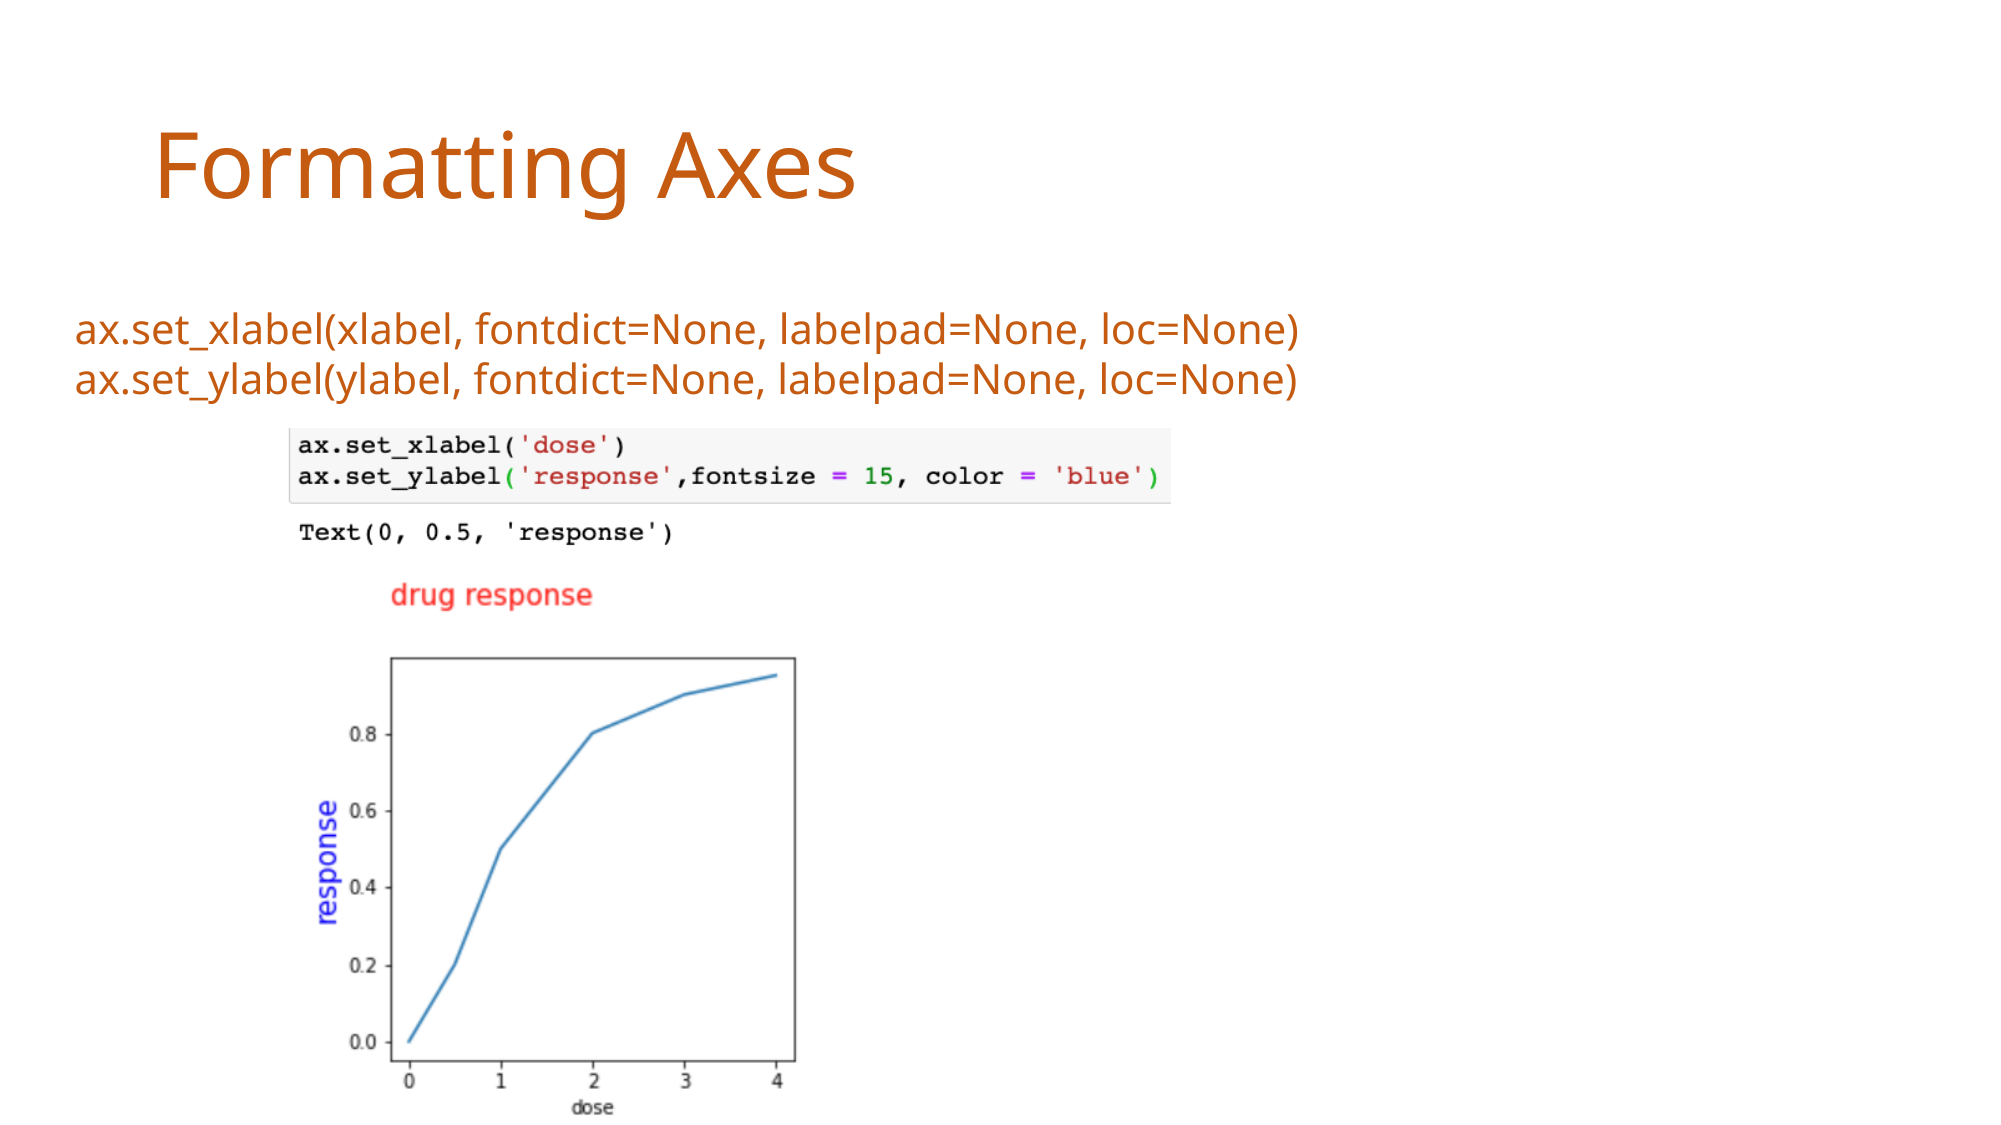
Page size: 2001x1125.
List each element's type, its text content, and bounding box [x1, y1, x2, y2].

picture [284, 428, 1171, 1125]
text_box ax.set_xlabel(xlabel, fontdict=None, labelpad=None, loc=None) ax.set_ylabel(ylabel, fontdict=None, labelpad=None, loc=None) [59, 295, 1623, 411]
title Formatting Axes [137, 59, 1863, 278]
